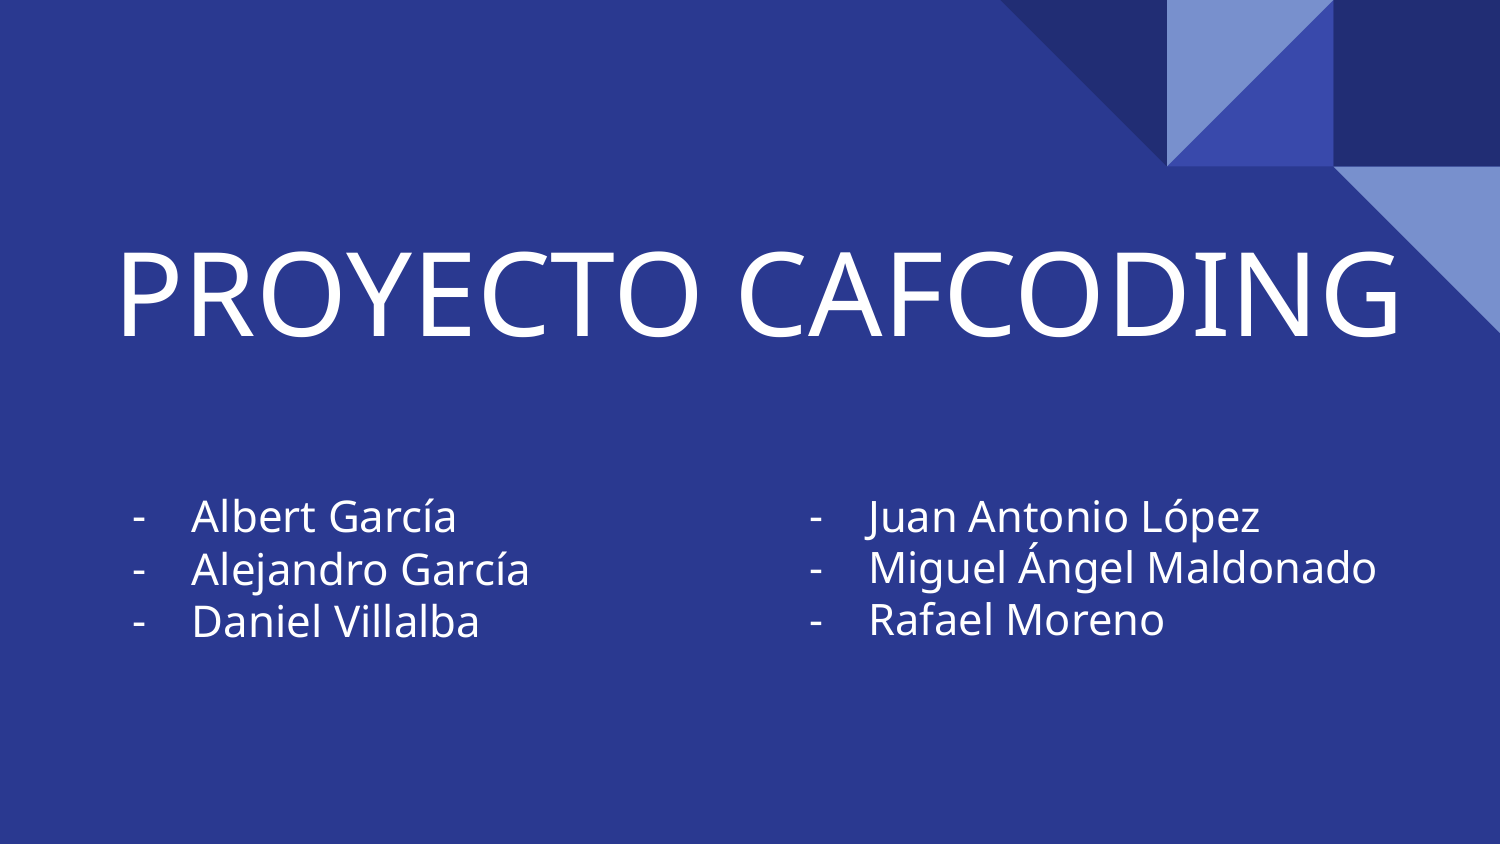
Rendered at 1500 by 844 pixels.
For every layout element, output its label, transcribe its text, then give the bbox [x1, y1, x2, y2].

subtitle Juan Antonio López Miguel Ángel Maldonado Rafael Moreno [779, 473, 1399, 669]
title PROYECTO CAFCODING [98, 237, 1447, 376]
subtitle Albert García Alejandro García Daniel Villalba [101, 473, 721, 669]
